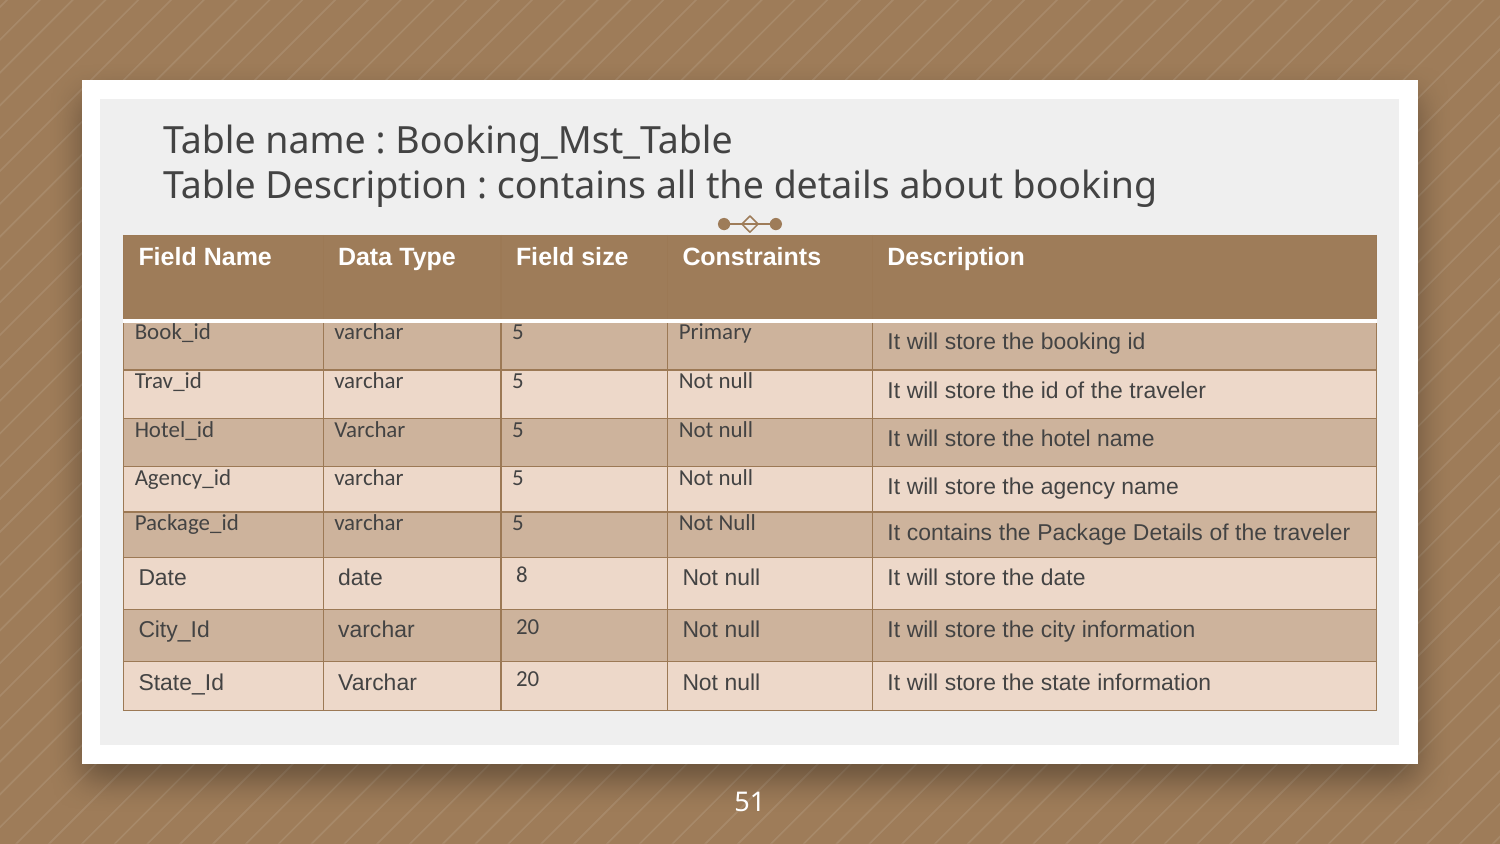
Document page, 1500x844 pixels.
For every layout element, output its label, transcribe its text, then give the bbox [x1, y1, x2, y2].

table_cell Trav_id [124, 371, 323, 418]
table_cell Not Null [668, 513, 872, 557]
table_cell Varchar [324, 662, 500, 710]
table_cell 5 [502, 371, 667, 418]
table_cell 5 [502, 419, 667, 466]
table_cell varchar [324, 371, 500, 418]
table_cell Not null [668, 662, 872, 710]
table_cell It will store the state information [873, 662, 1376, 710]
table_cell date [324, 558, 500, 609]
table_cell Not null [668, 419, 872, 466]
title Table name : Booking_Mst_Table Table Description : contains all the details about booking [148, 121, 1352, 222]
table_cell Package_id [124, 513, 323, 557]
table_cell It will store the date [873, 558, 1376, 609]
table_cell varchar [324, 323, 500, 369]
table_header Description [873, 236, 1376, 319]
table_cell It will store the agency name [873, 467, 1376, 511]
table_cell 5 [502, 467, 667, 511]
table_cell It contains the Package Details of the traveler [873, 513, 1376, 557]
table_cell 20 [502, 662, 667, 710]
table_cell Not null [668, 558, 872, 609]
table_cell Agency_id [124, 467, 323, 511]
table_cell Primary [668, 323, 872, 369]
table_cell 5 [502, 323, 667, 369]
table_cell State_Id [124, 662, 323, 710]
table_header Data Type [324, 236, 500, 319]
table_cell varchar [324, 513, 500, 557]
table_cell It will store the hotel name [873, 419, 1376, 466]
table_cell varchar [324, 467, 500, 511]
table_header Constraints [668, 236, 872, 319]
table_cell Not null [668, 371, 872, 418]
table_cell Not null [668, 467, 872, 511]
table_cell 8 [502, 558, 667, 609]
table_header Field Name [124, 236, 323, 319]
table_cell 20 [502, 610, 667, 661]
table_cell It will store the city information [873, 610, 1376, 661]
table_cell City_Id [124, 610, 323, 661]
table_cell Date [124, 558, 323, 609]
table_cell Hotel_id [124, 419, 323, 466]
table_cell Not null [668, 610, 872, 661]
table_cell It will store the id of the traveler [873, 371, 1376, 418]
slide_number 51 [0, 762, 1500, 844]
table_cell It will store the booking id [873, 323, 1376, 369]
table_cell 5 [502, 513, 667, 557]
table_header Field size [502, 236, 667, 319]
table_cell Varchar [324, 419, 500, 466]
table_cell varchar [324, 610, 500, 661]
table_cell Book_id [124, 323, 323, 369]
